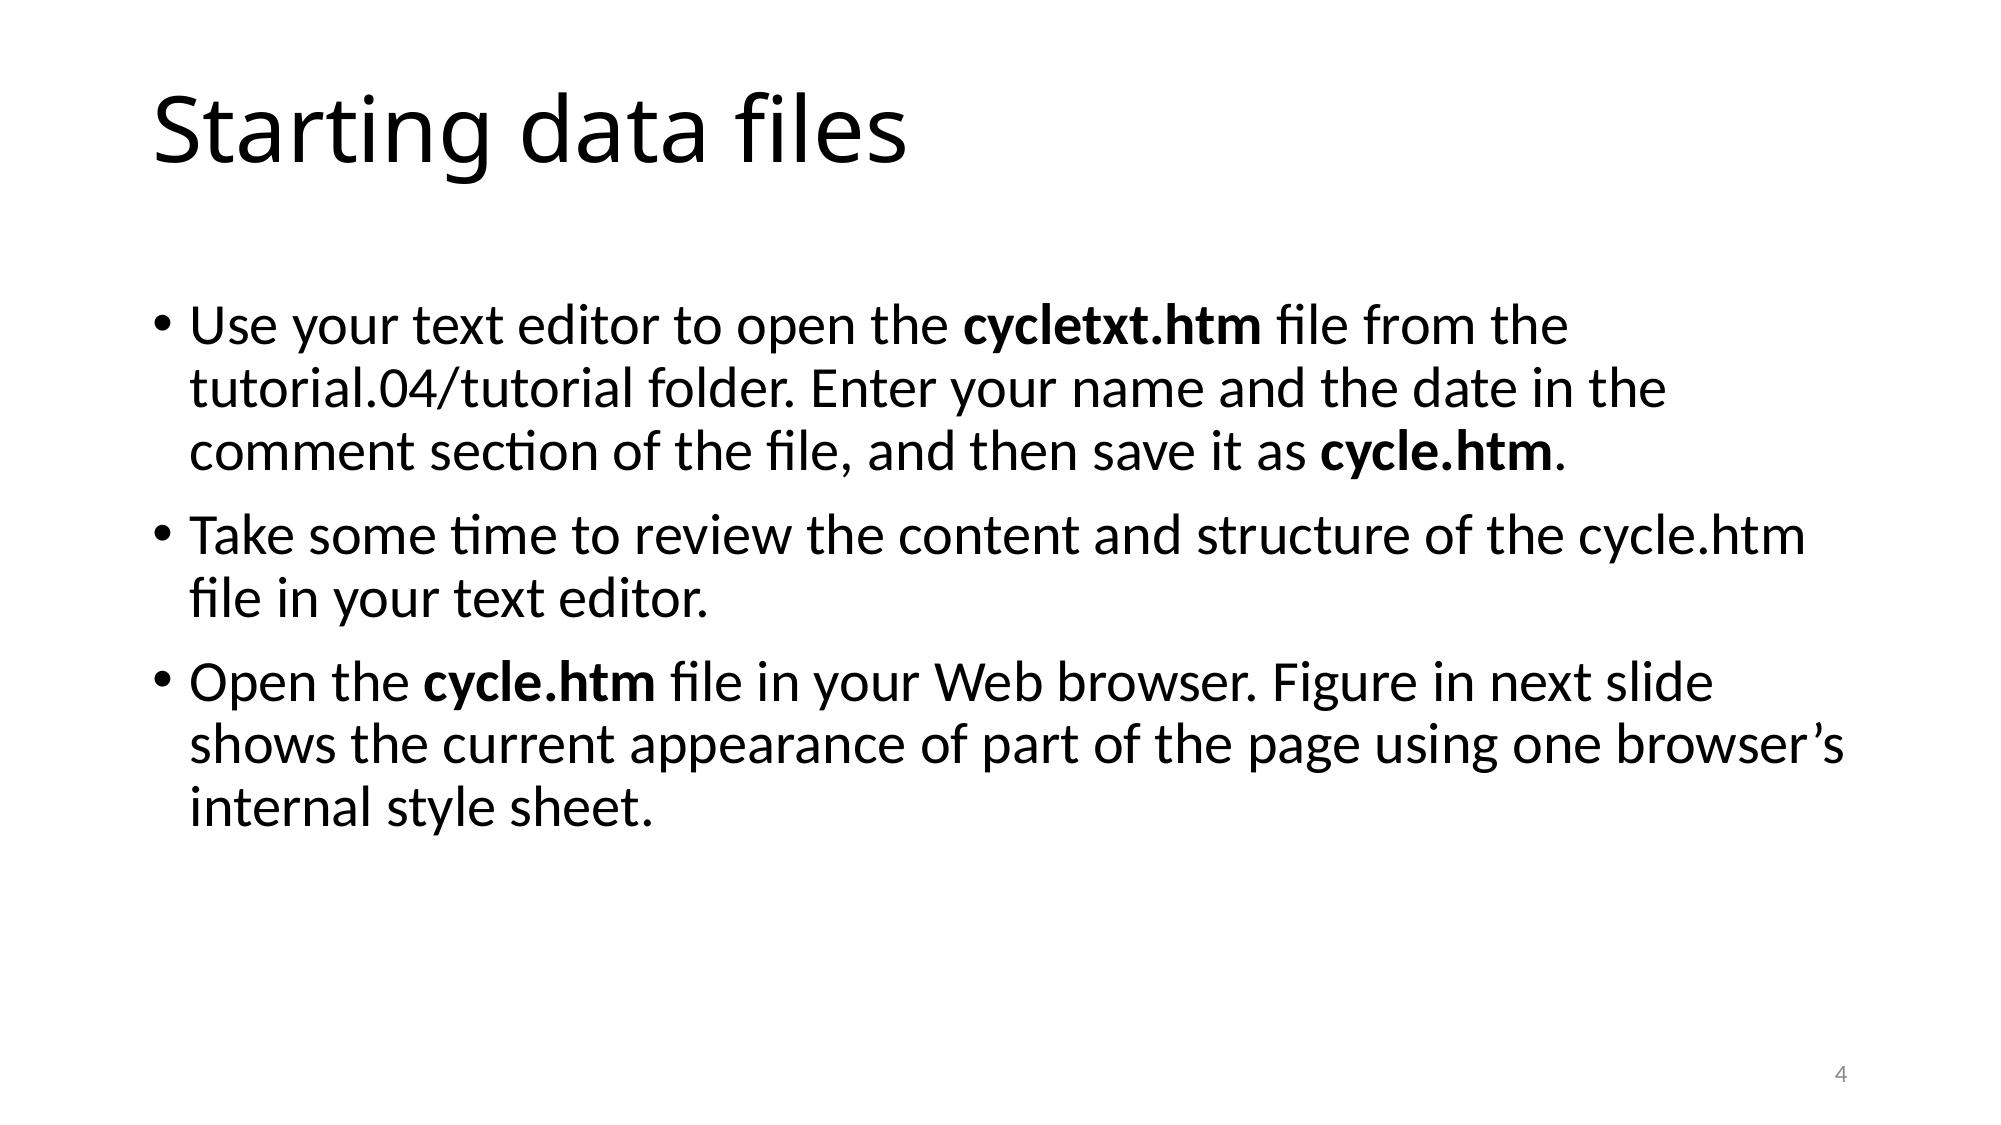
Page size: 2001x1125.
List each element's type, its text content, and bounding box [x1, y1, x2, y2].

slide_number 4 [1412, 1042, 1863, 1103]
list Use your text editor to open the cycletxt.htm file from the tutorial.04/tutorial folder. Enter your name and the date in the comment section of the file, and then save it as cycle.htm. Take some time to review the content and structure of the cycle.htm file in your text editor. Open the cycle.htm file in your Web browser. Figure in next slide shows the current appearance of part of the page using one browser’s internal style sheet. [137, 286, 1863, 1014]
title Starting data files [137, 59, 1863, 206]
